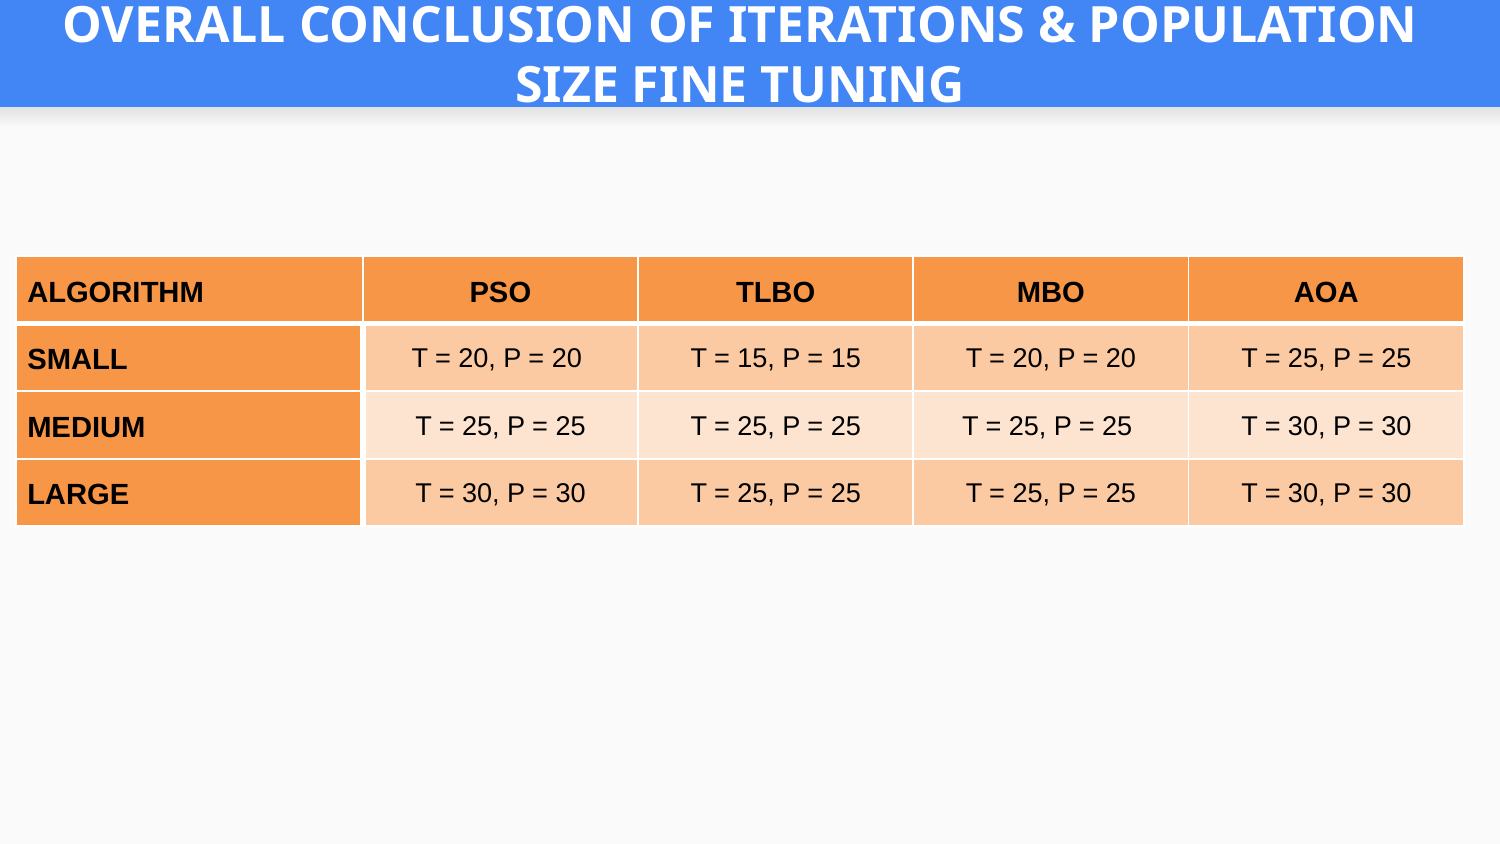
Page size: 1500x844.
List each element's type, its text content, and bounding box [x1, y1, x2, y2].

table_cell T = 20, P = 20 [366, 326, 637, 390]
table_cell T = 25, P = 25 [1189, 326, 1463, 390]
table_cell T = 30, P = 30 [1189, 460, 1463, 525]
table_cell T = 25, P = 25 [914, 460, 1188, 525]
table_cell T = 30, P = 30 [366, 460, 637, 525]
table_header MBO [914, 257, 1188, 321]
table_cell SMALL [17, 326, 360, 390]
table_header ALGORITHM [17, 257, 362, 321]
table_cell T = 20, P = 20 [914, 326, 1188, 390]
table_cell T = 30, P = 30 [1189, 392, 1463, 458]
table_cell T = 25, P = 25 [366, 392, 637, 458]
table_cell T = 25, P = 25 [639, 392, 912, 458]
table_cell T = 15, P = 15 [639, 326, 912, 390]
table_cell MEDIUM [17, 392, 360, 458]
table_header TLBO [639, 257, 912, 321]
table_header AOA [1189, 257, 1463, 321]
table_cell T = 25, P = 25 [639, 460, 912, 525]
table_header PSO [364, 257, 637, 321]
title OVERALL CONCLUSION OF ITERATIONS & POPULATION SIZE FINE TUNING [16, 2, 1464, 102]
table_cell T = 25, P = 25 [914, 392, 1188, 458]
table_cell LARGE [17, 460, 360, 525]
